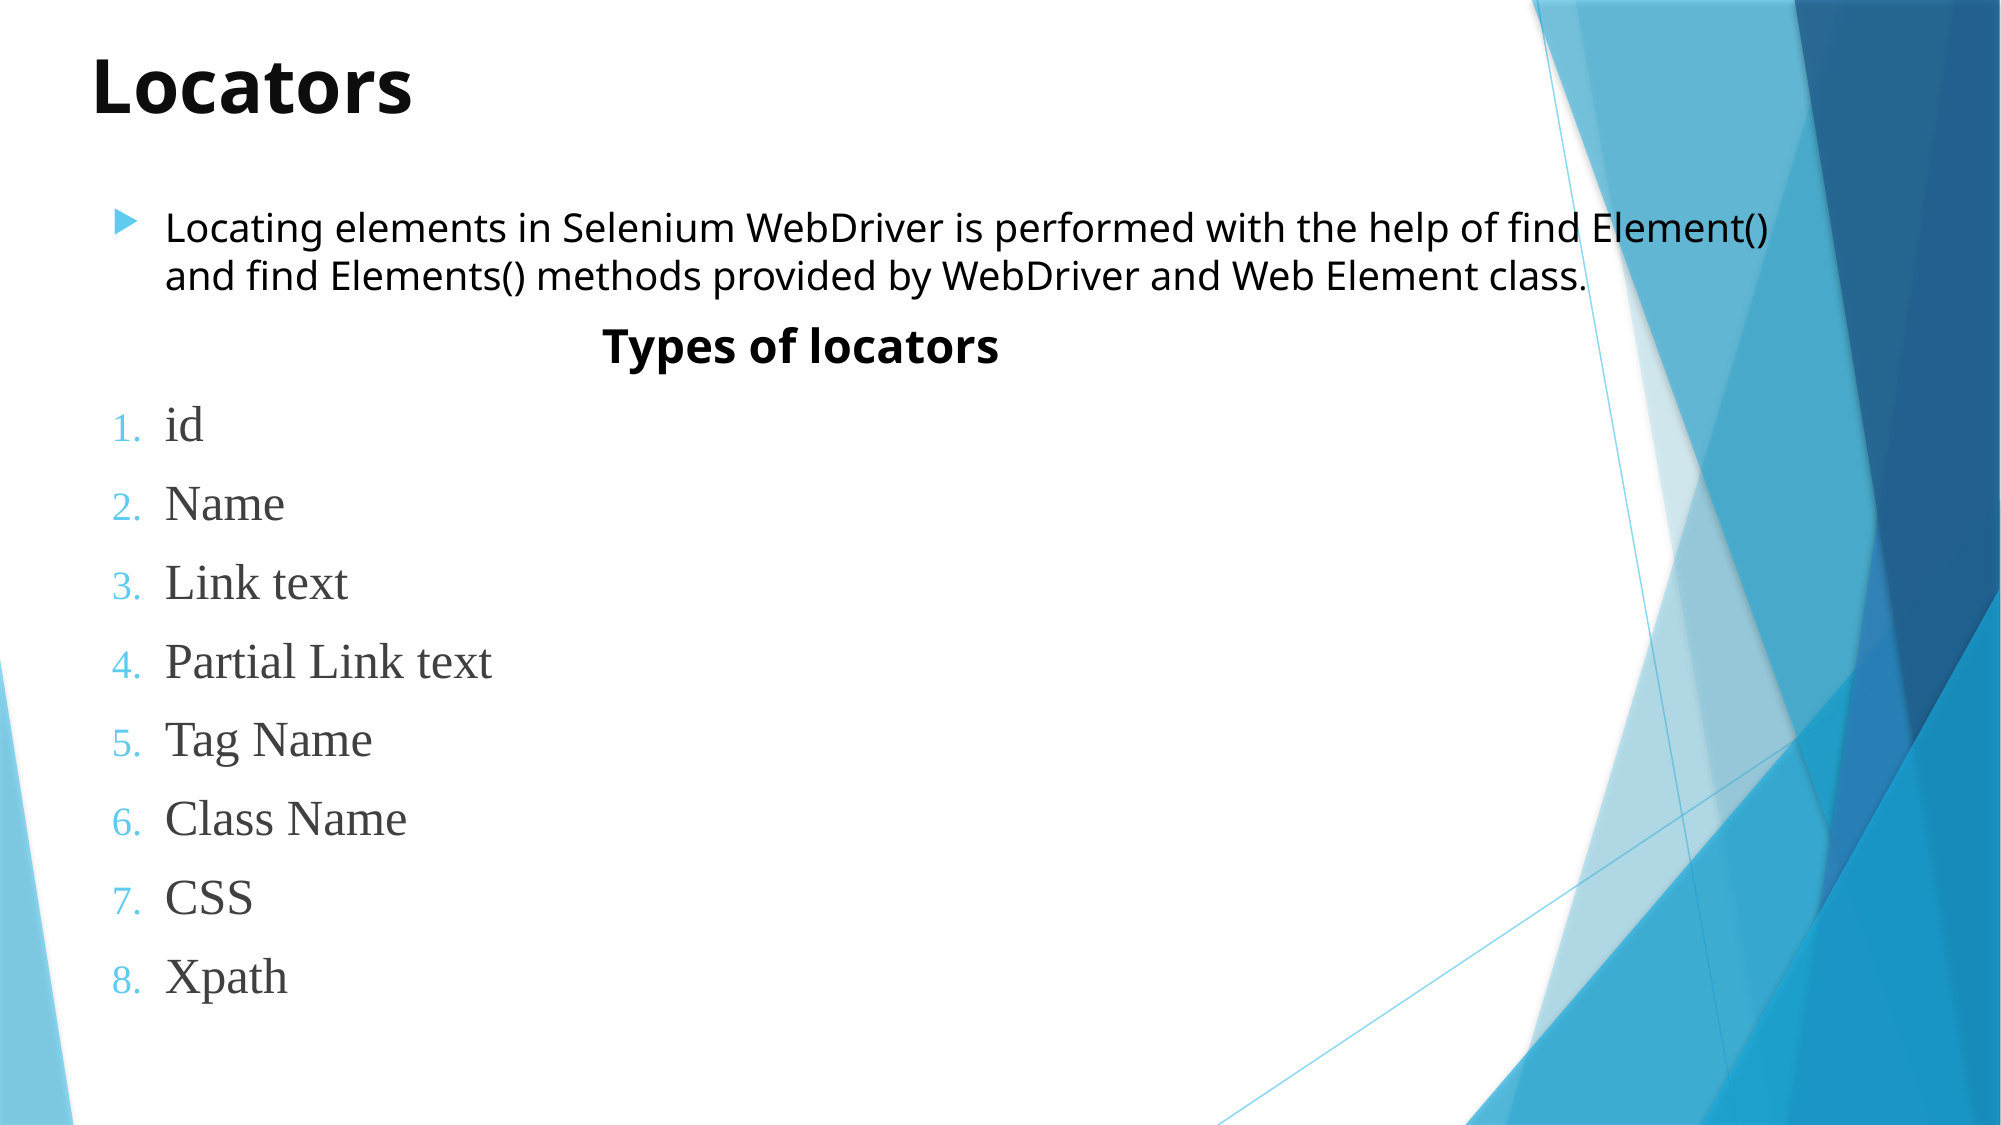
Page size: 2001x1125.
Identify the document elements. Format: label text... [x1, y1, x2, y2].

title Locators [75, 30, 1863, 229]
list Locating elements in Selenium WebDriver is performed with the help of find Element() and find Elements() methods provided by WebDriver and Web Element class. Types of locators id Name Link text Partial Link text Tag Name Class Name CSS Xpath [96, 195, 1863, 1014]
